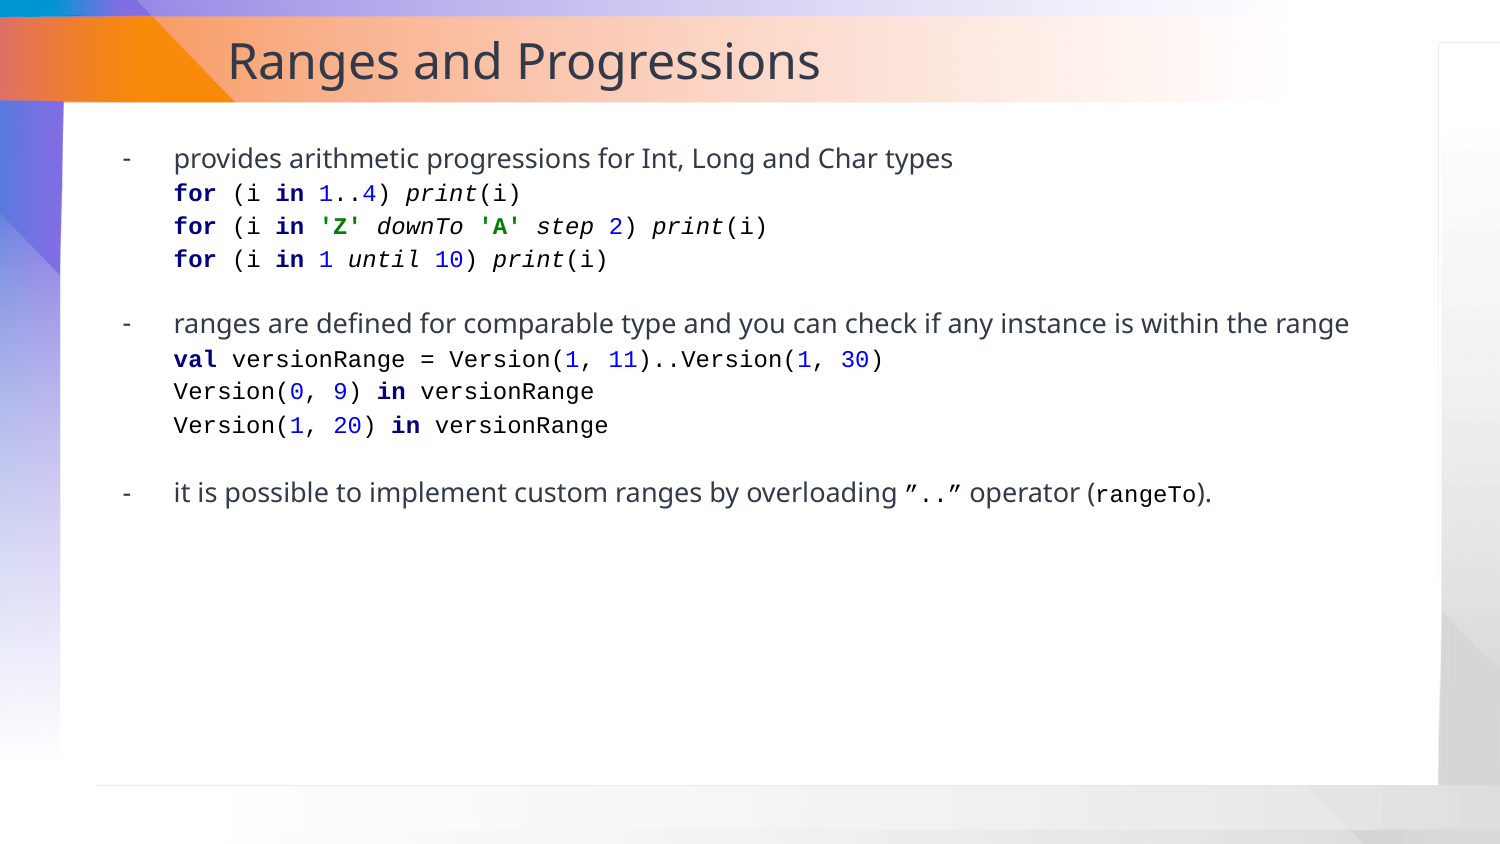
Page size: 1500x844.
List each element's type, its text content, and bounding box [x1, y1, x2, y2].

list provides arithmetic progressions for Int, Long and Char types for (i in 1..4) print(i) for (i in 'Z' downTo 'A' step 2) print(i) for (i in 1 until 10) print(i) ranges are defined for comparable type and you can check if any instance is within the range val versionRange = Version(1, 11)..Version(1, 30) Version(0, 9) in versionRange Version(1, 20) in versionRange it is possible to implement custom ranges by overloading ”..” operator (rangeTo). [83, 121, 1418, 764]
title Ranges and Progressions [212, 14, 1368, 121]
picture [0, 0, 1500, 844]
